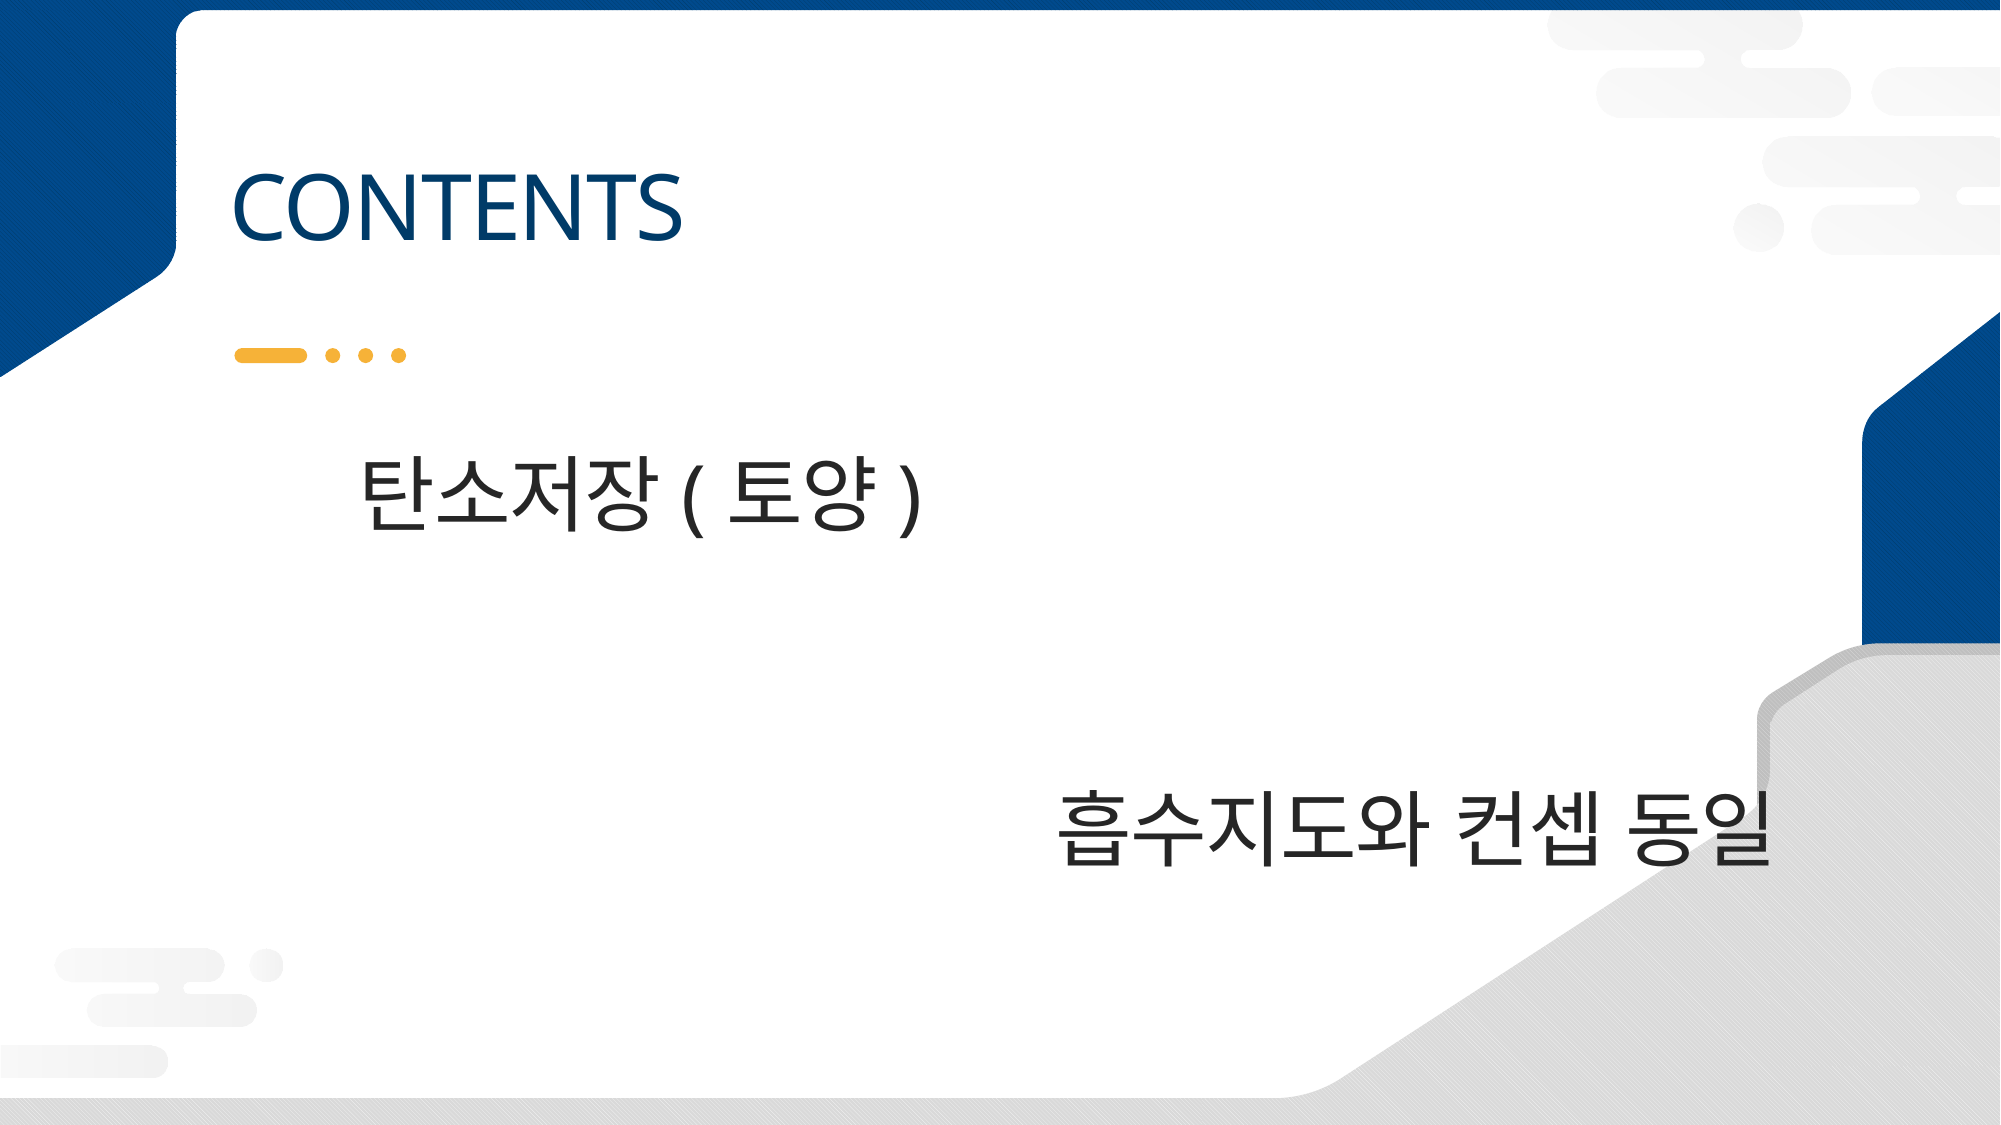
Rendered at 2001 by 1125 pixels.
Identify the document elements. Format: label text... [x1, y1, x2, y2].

text_box 탄소저장(토양) [358, 392, 923, 543]
text_box 흡수지도와 컨셉 동일 [776, 727, 1778, 1028]
